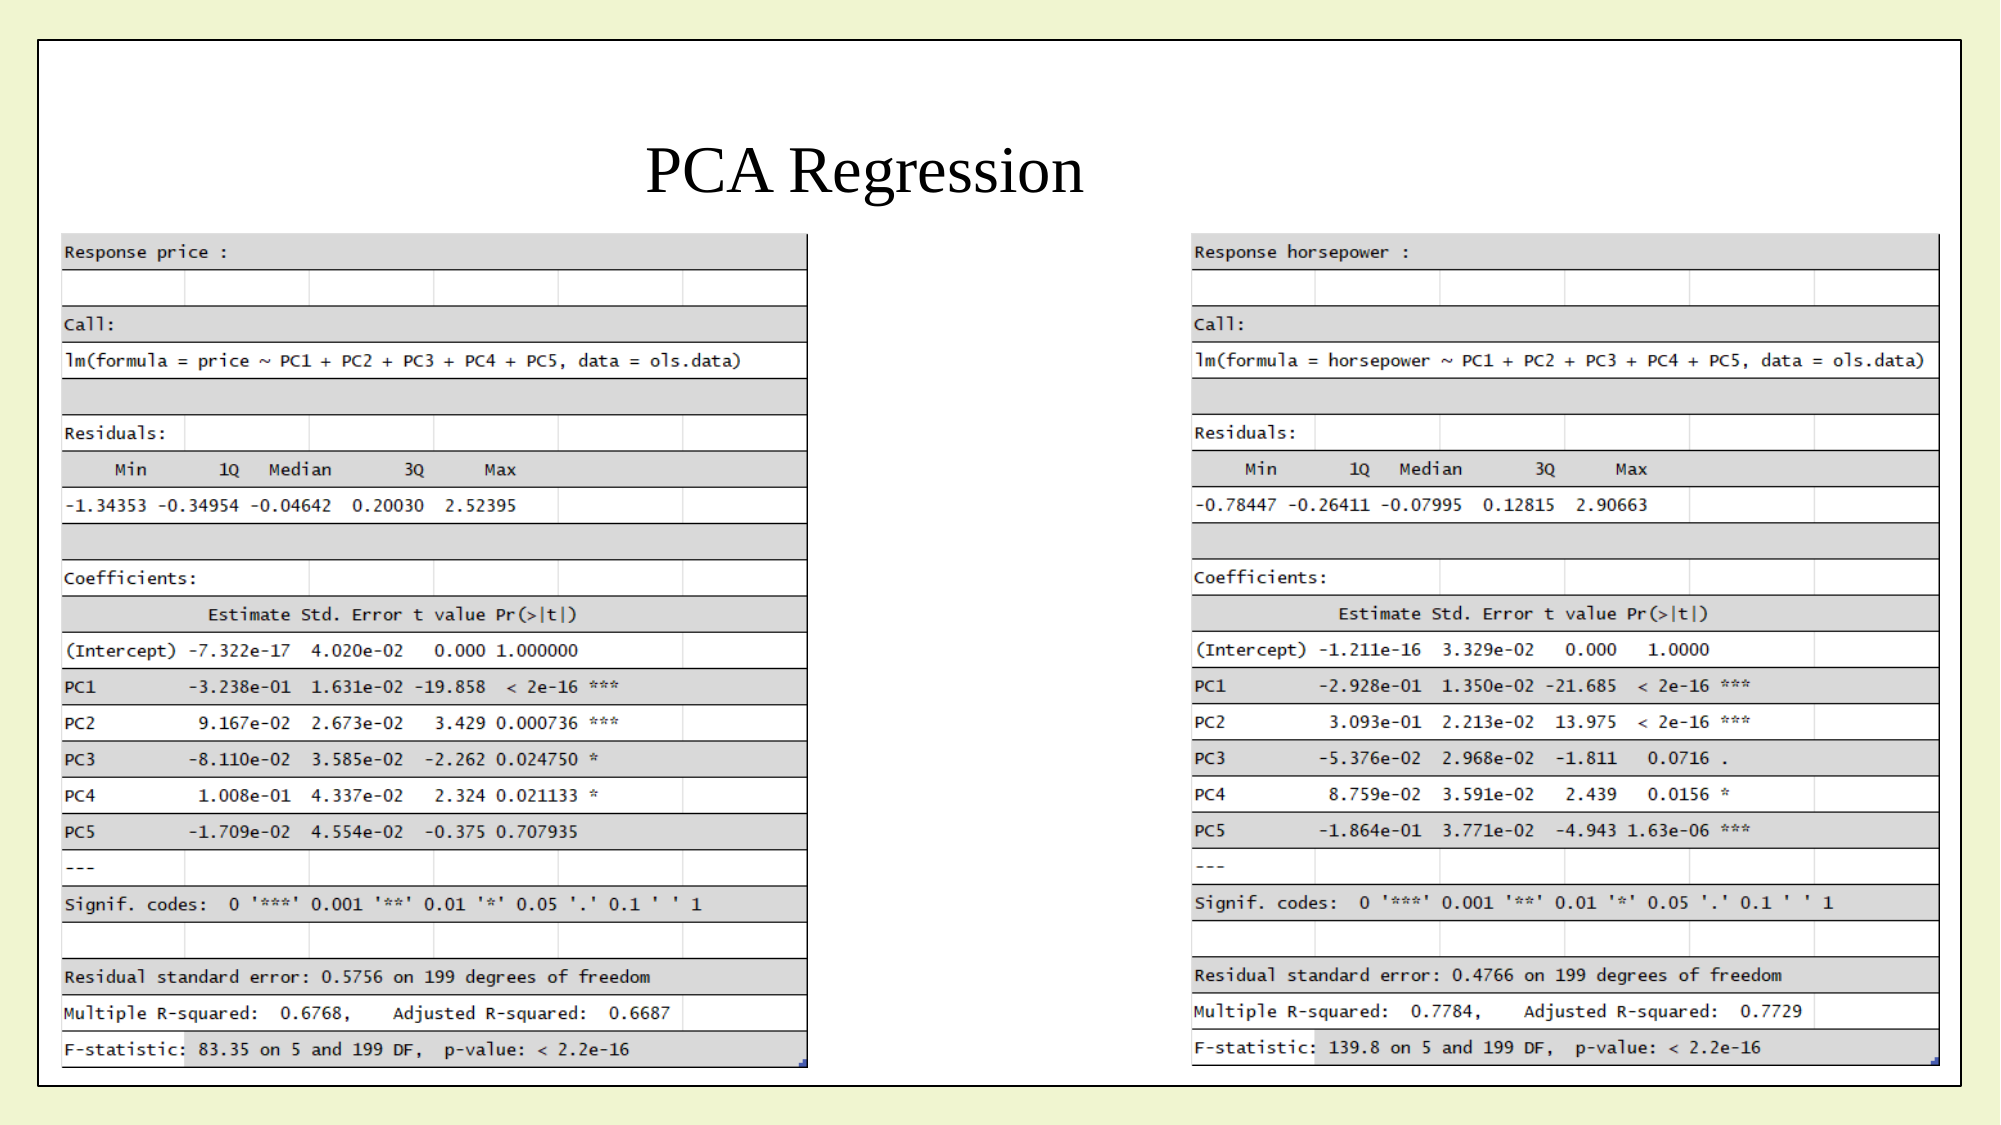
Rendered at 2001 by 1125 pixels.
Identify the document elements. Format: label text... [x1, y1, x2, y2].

picture [60, 233, 808, 1068]
title PCA Regression [61, 59, 1682, 282]
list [1191, 233, 1941, 1067]
